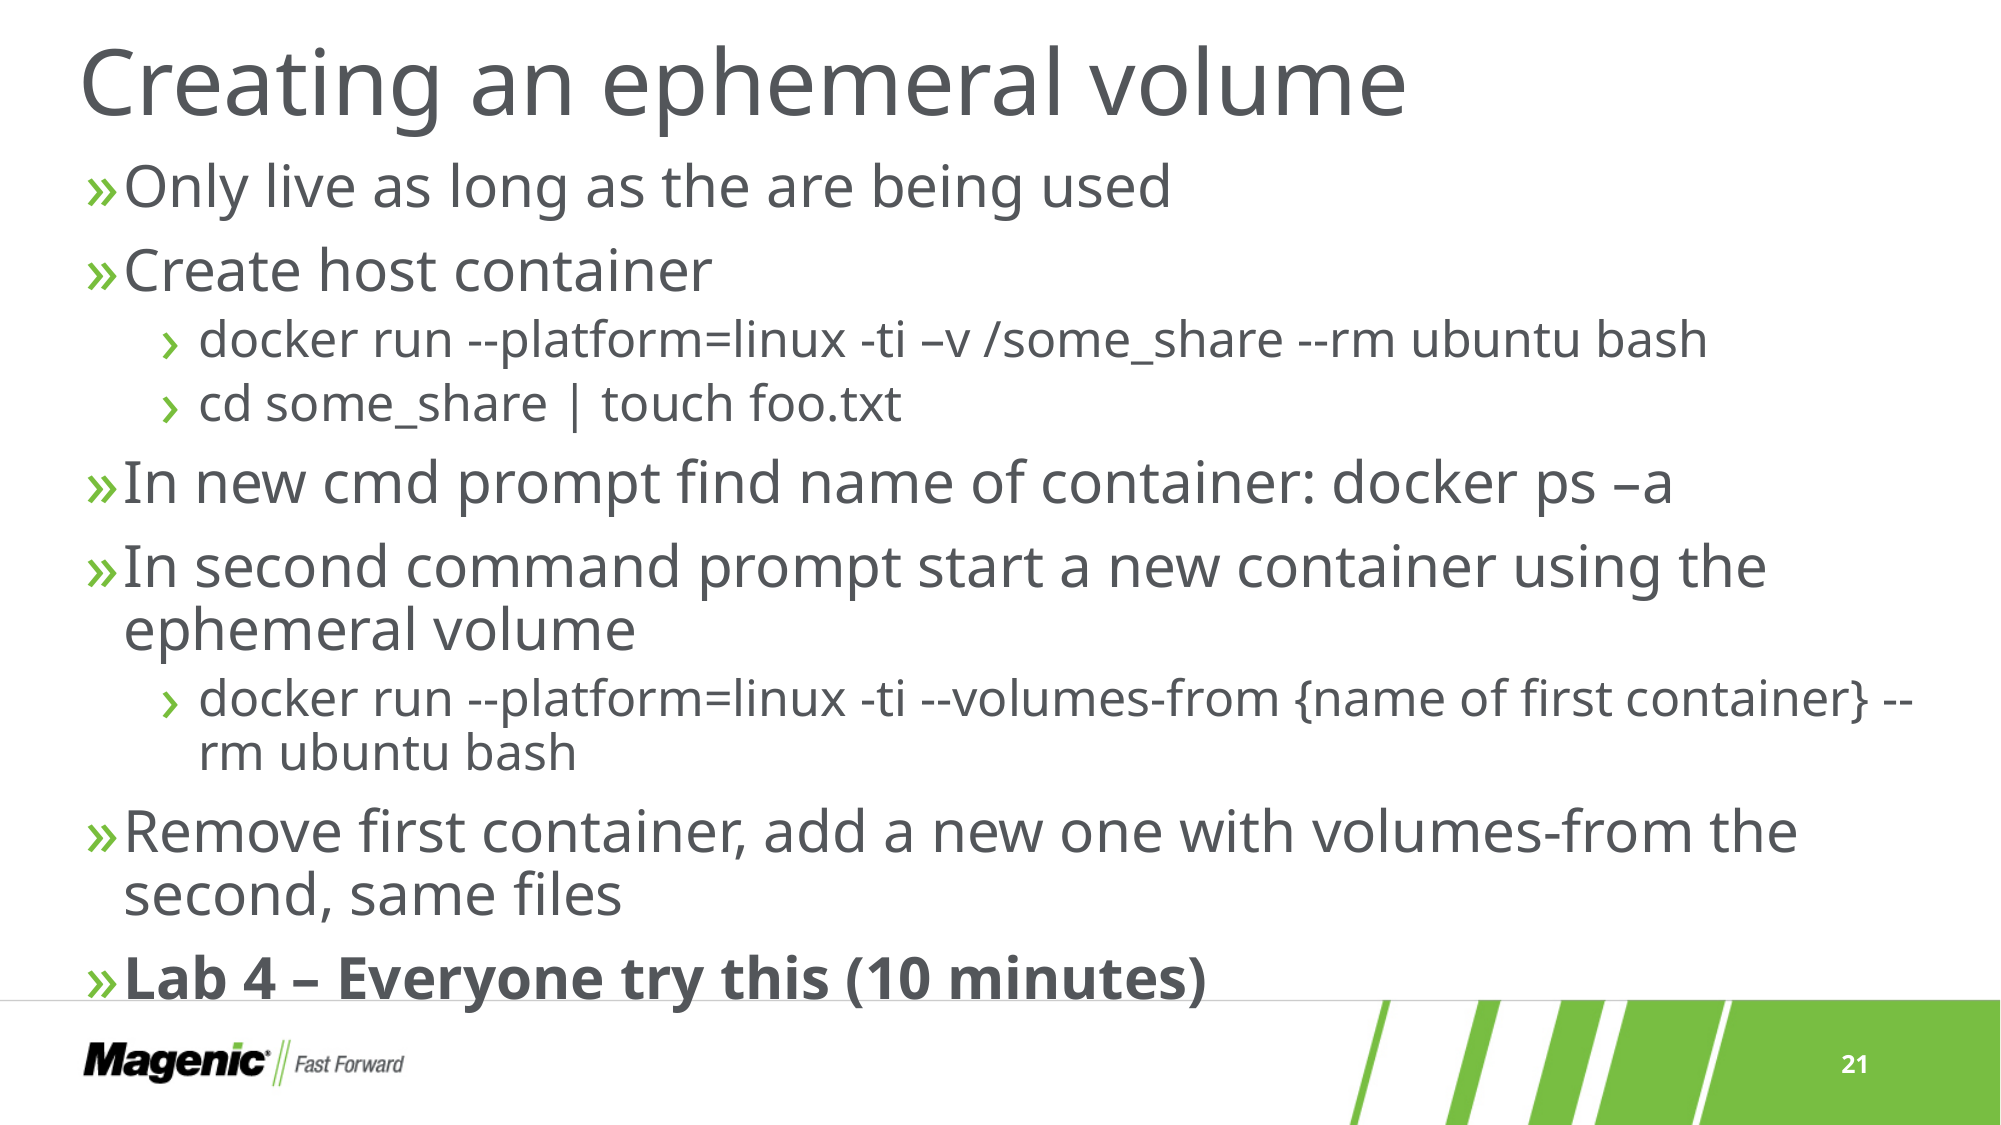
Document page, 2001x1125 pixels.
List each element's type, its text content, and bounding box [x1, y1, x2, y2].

list Only live as long as the are being used Create host container docker run --platform=linux -ti –v /some_share --rm ubuntu bash cd some_share | touch foo.txt In new cmd prompt find name of container: docker ps –a In second command prompt start a new container using the ephemeral volume docker run --platform=linux -ti --volumes-from {name of first container} --rm ubuntu bash Remove first container, add a new one with volumes-from the second, same files Lab 4 – Everyone try this (10 minutes) [70, 149, 1946, 939]
title Creating an ephemeral volume [63, 41, 1938, 131]
picture [0, 0, 2001, 1125]
